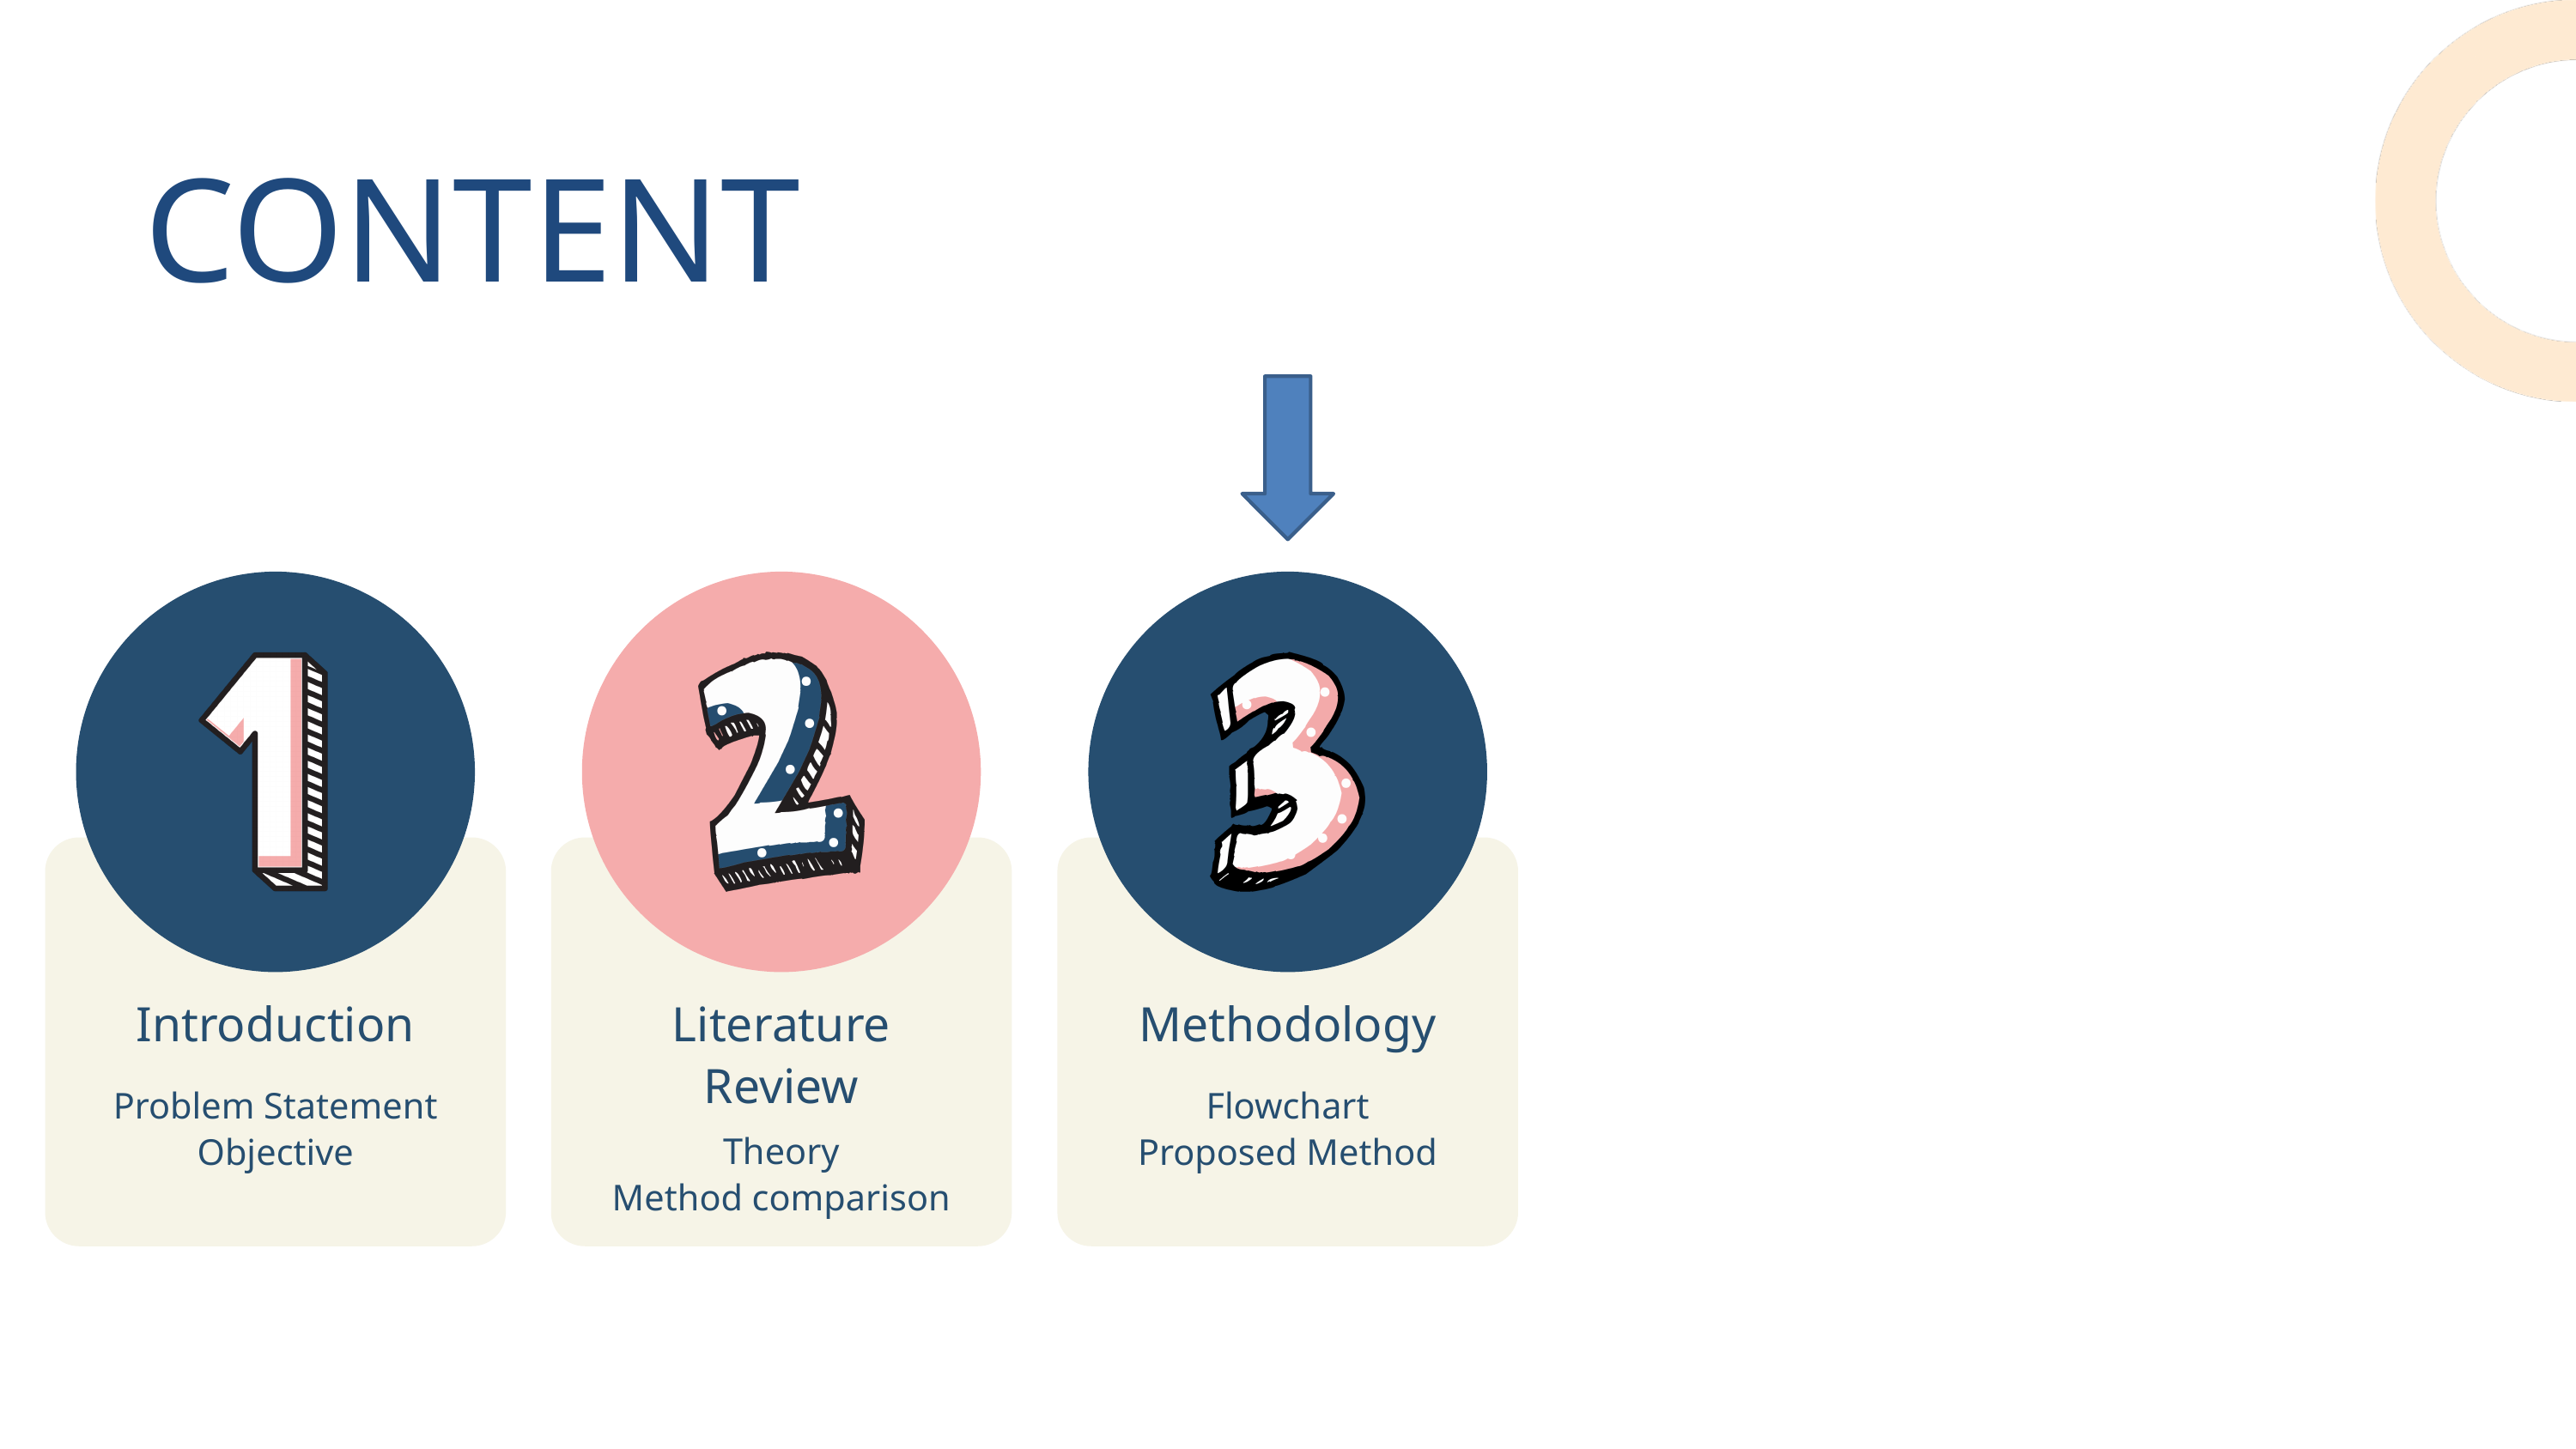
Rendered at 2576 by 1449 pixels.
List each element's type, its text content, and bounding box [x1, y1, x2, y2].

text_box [550, 571, 1012, 1246]
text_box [45, 571, 507, 1246]
picture [2275, 0, 2576, 402]
text_box CONTENT [144, 153, 1031, 311]
text_box [1240, 374, 1335, 542]
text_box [1057, 571, 1519, 1246]
